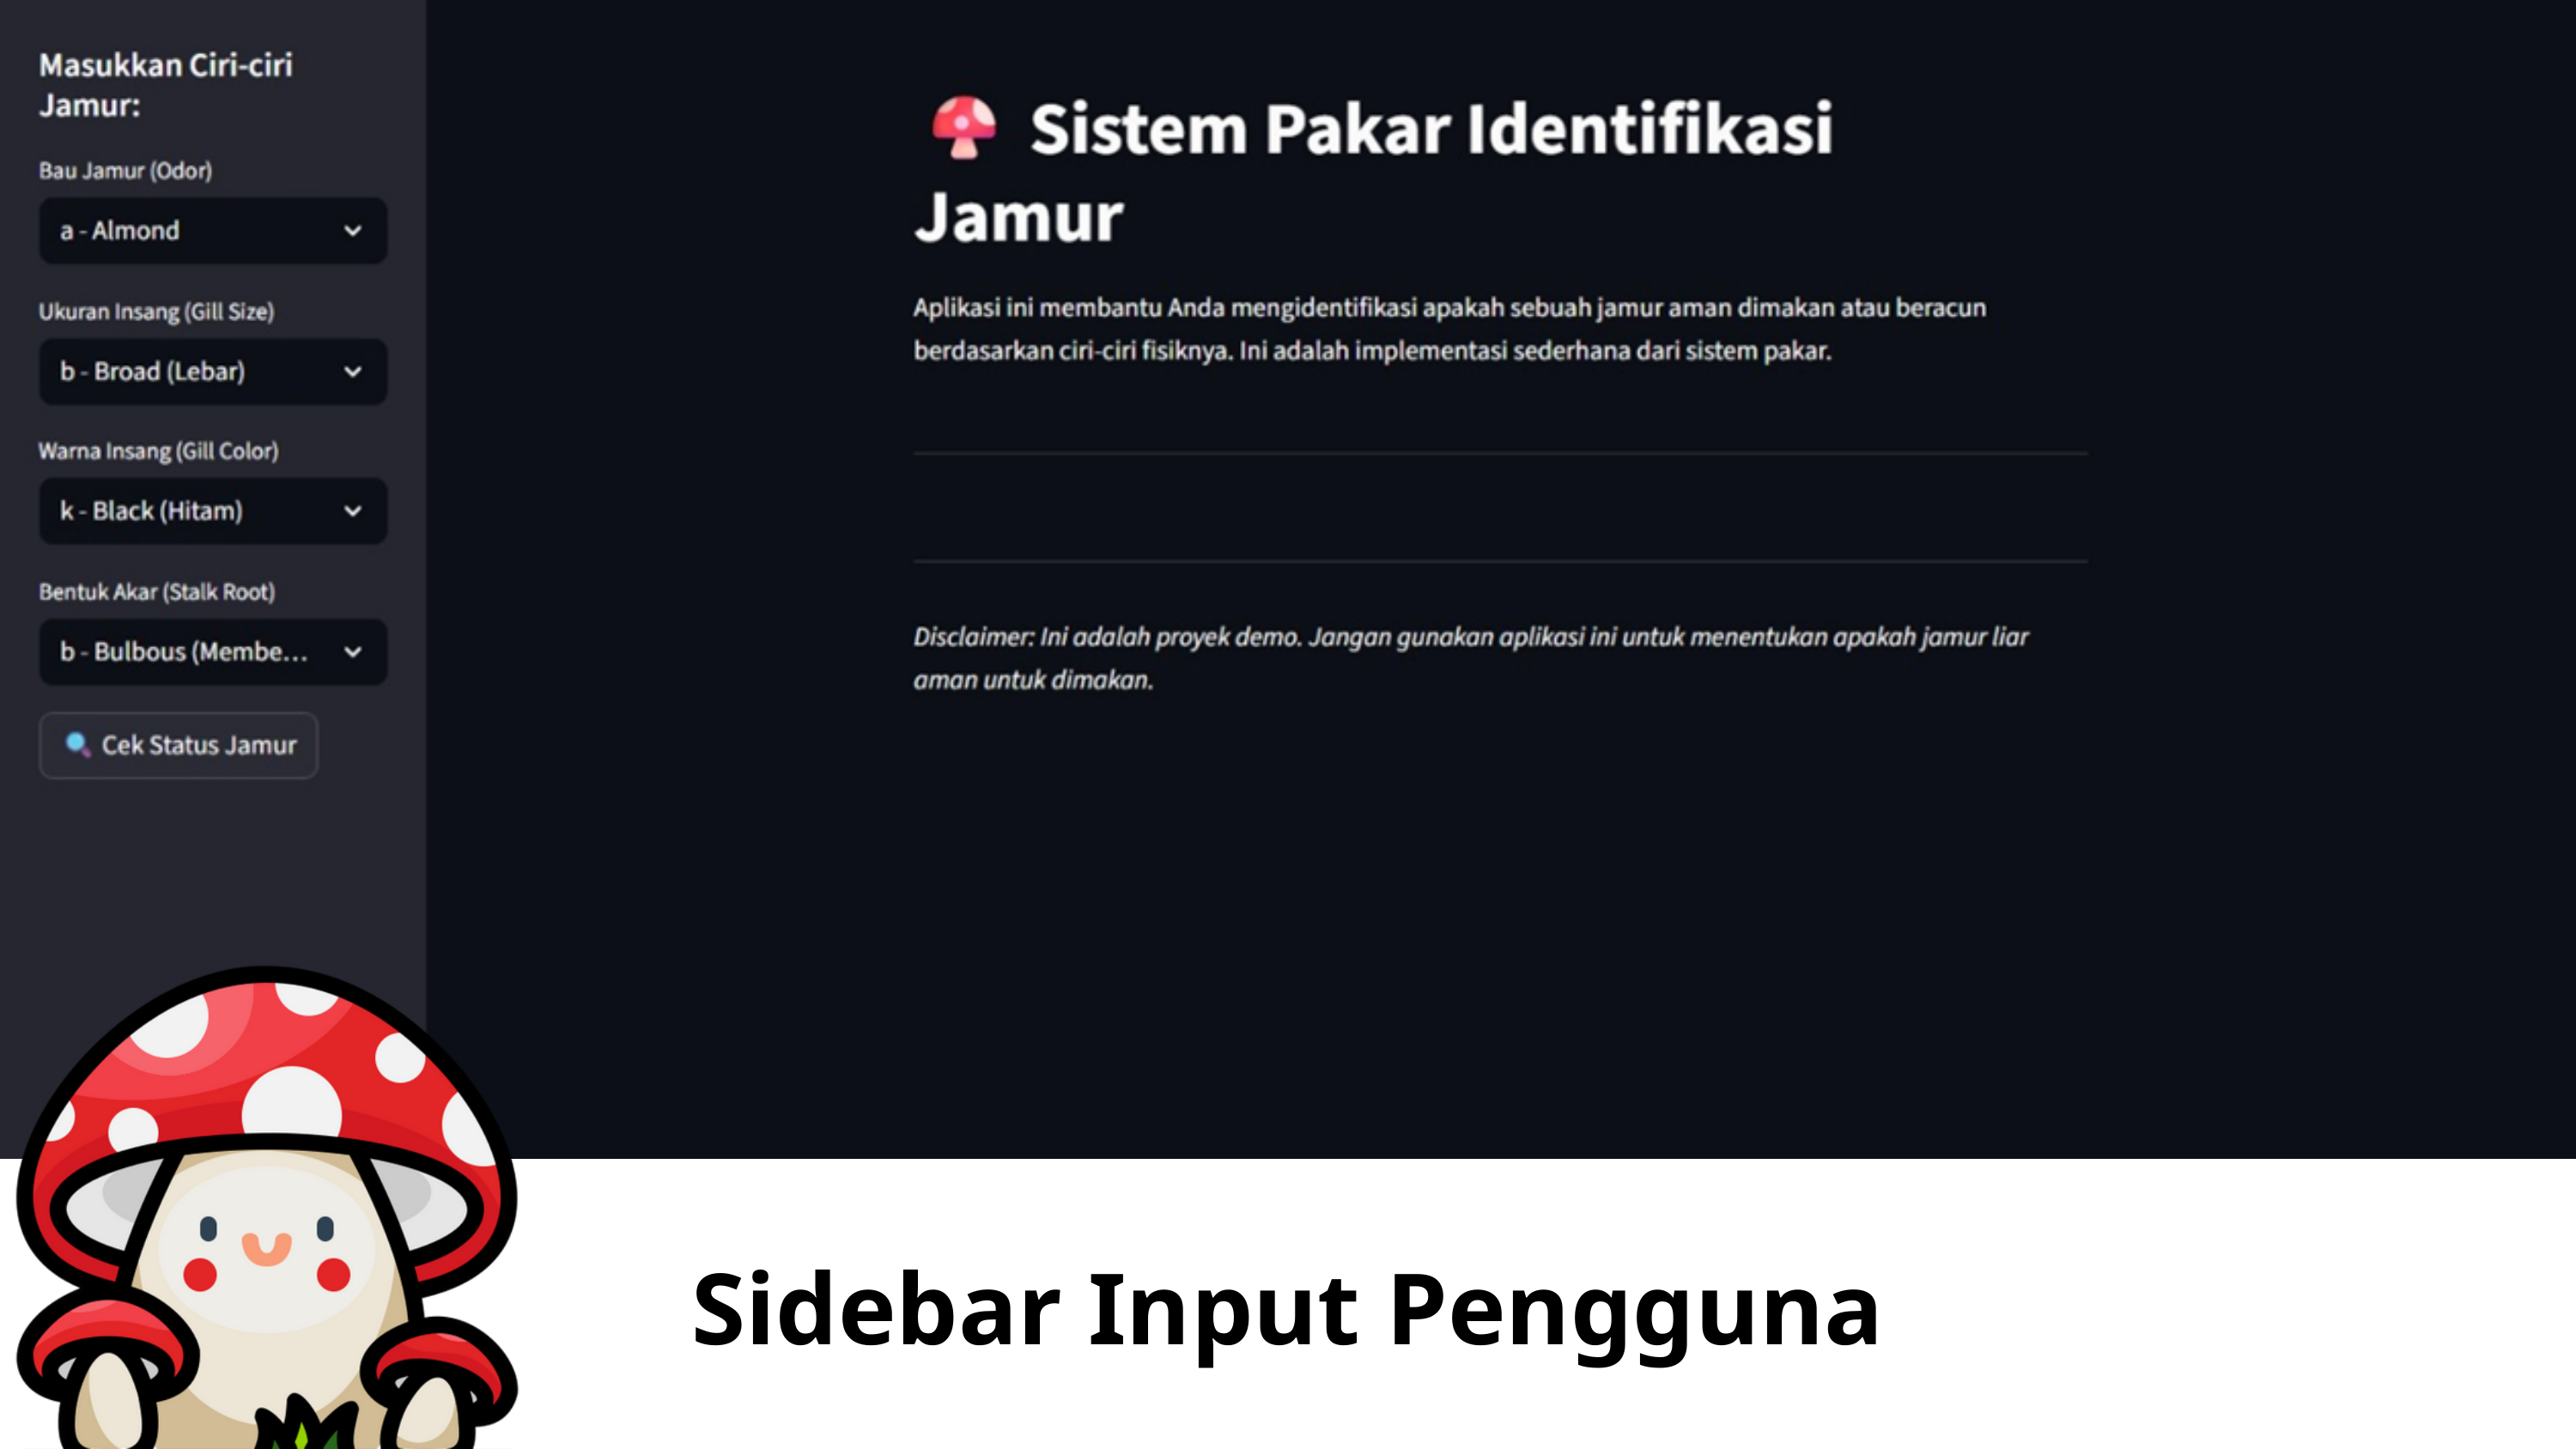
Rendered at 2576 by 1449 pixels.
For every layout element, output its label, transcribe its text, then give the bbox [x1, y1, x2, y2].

text_box [0, 1168, 534, 1449]
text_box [0, 0, 2576, 1160]
text_box Sidebar Input Pengguna [534, 1236, 2432, 1365]
